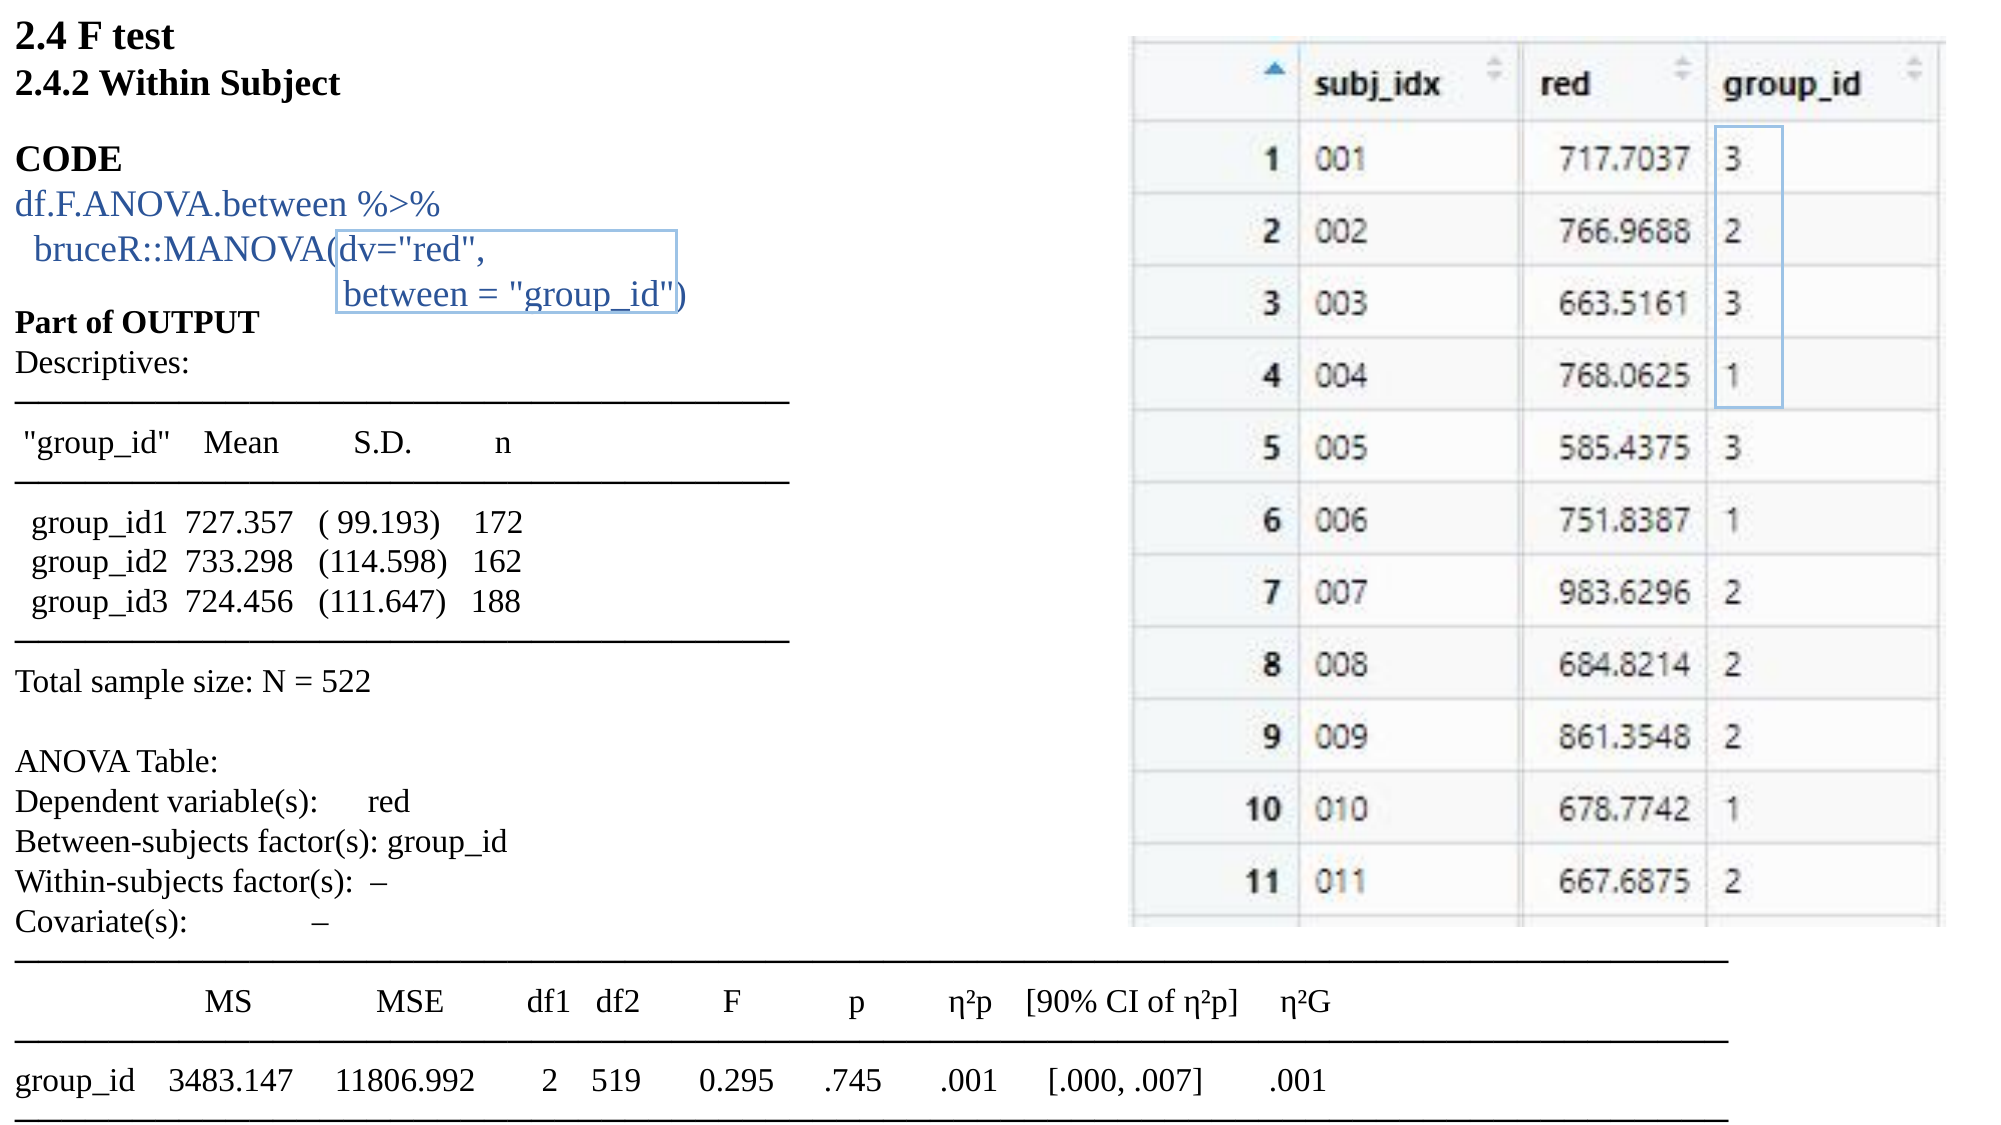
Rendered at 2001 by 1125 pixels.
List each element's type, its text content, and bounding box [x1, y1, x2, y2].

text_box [1127, 36, 1947, 927]
text_box [336, 229, 678, 313]
text_box CODE df.F.ANOVA.between %>% bruceR::MANOVA(dv="red", between = "group_id") [0, 126, 1127, 292]
text_box 2.4 F test 2.4.2 Within Subject [0, 0, 1389, 110]
text_box Part of OUTPUT Descriptives: ───────────────────────────────── "group_id" Mean S.D. n ───────────────────────────────── group_id1 727.357 ( 99.193) 172 group_id2 733.298 (114.598) 162 group_id3 724.456 (111.647) 188 ───────────────────────────────── Total sample size: N = 522 ANOVA Table: Dependent variable(s): red Between-subjects factor(s): group_id Within-subjects factor(s): – Covariate(s): – ───────────────────────────────────────────────────────────────────────── MS MSE df1 df2 F p η²p [90% CI of η²p] η²G ───────────────────────────────────────────────────────────────────────── group_id 3483.147 11806.992 2 519 0.295 .745 .001 [.000, .007] .001 ───────────────────────────────────────────────────────────────────────── [0, 292, 1845, 1125]
